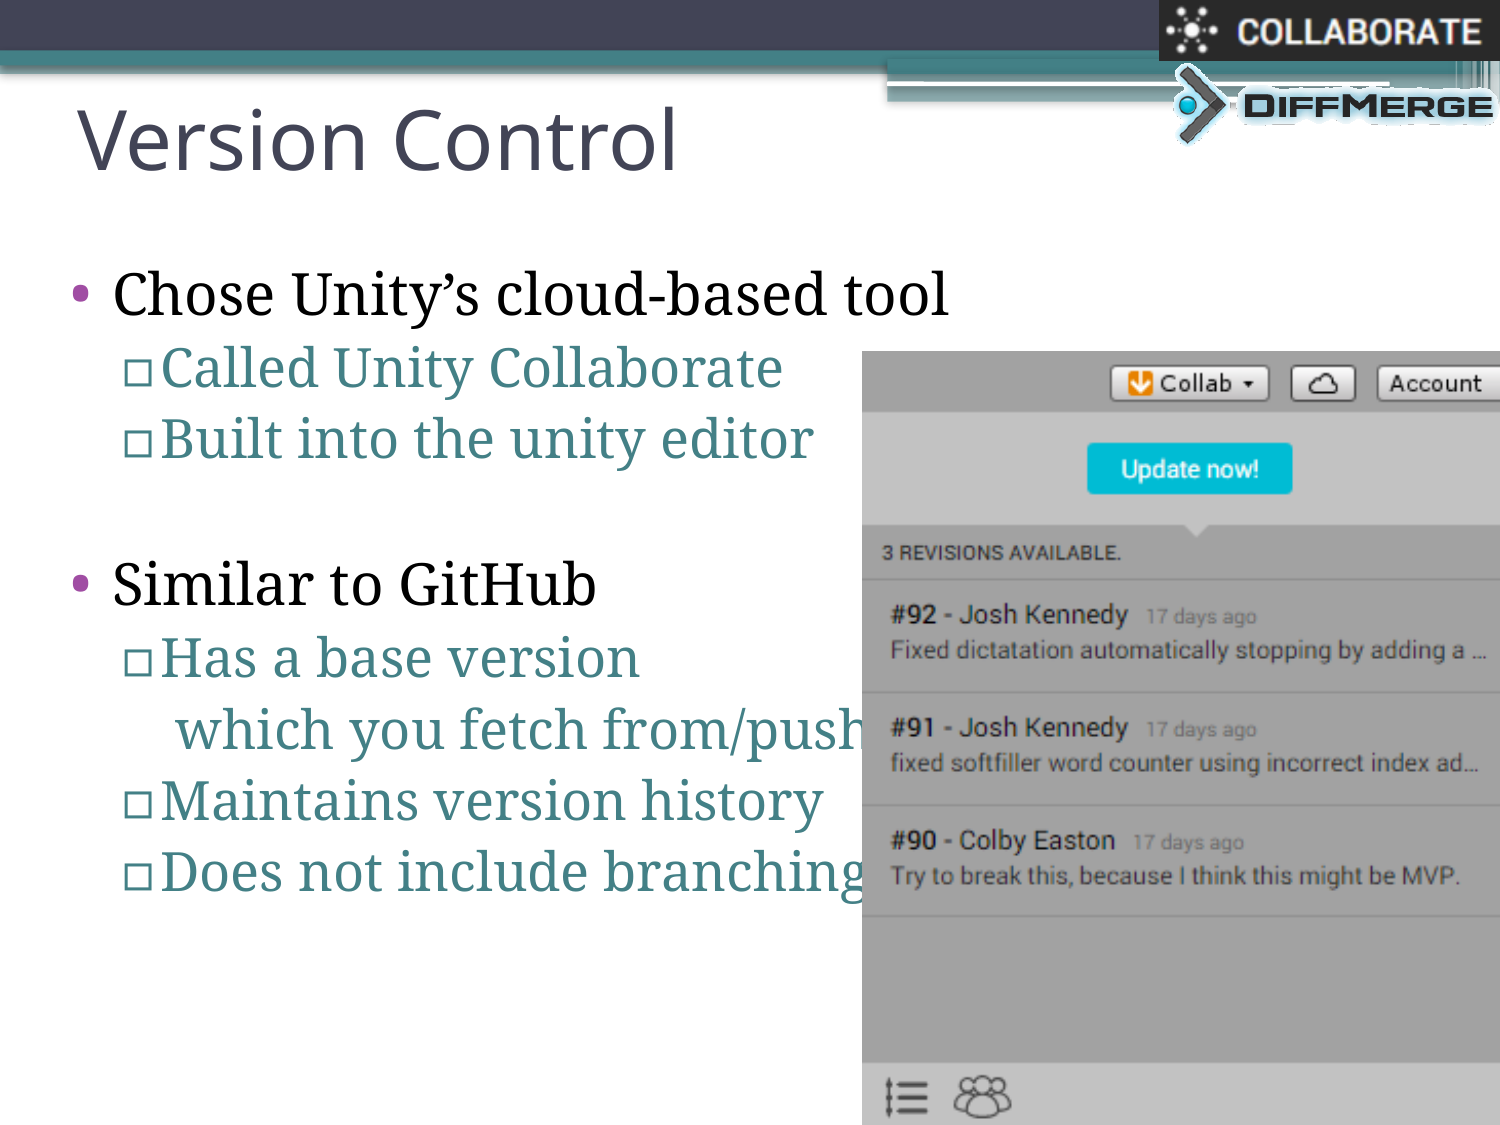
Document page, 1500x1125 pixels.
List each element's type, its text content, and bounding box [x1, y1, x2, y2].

text_box Chose Unity’s cloud-based tool Called Unity Collaborate Built into the unity editor Similar to GitHub Has a base version which you fetch from/push Maintains version history Does not include branching [37, 249, 1413, 1063]
picture [1159, 0, 1500, 149]
picture [862, 351, 1500, 1125]
title Version Control [62, 99, 1413, 249]
